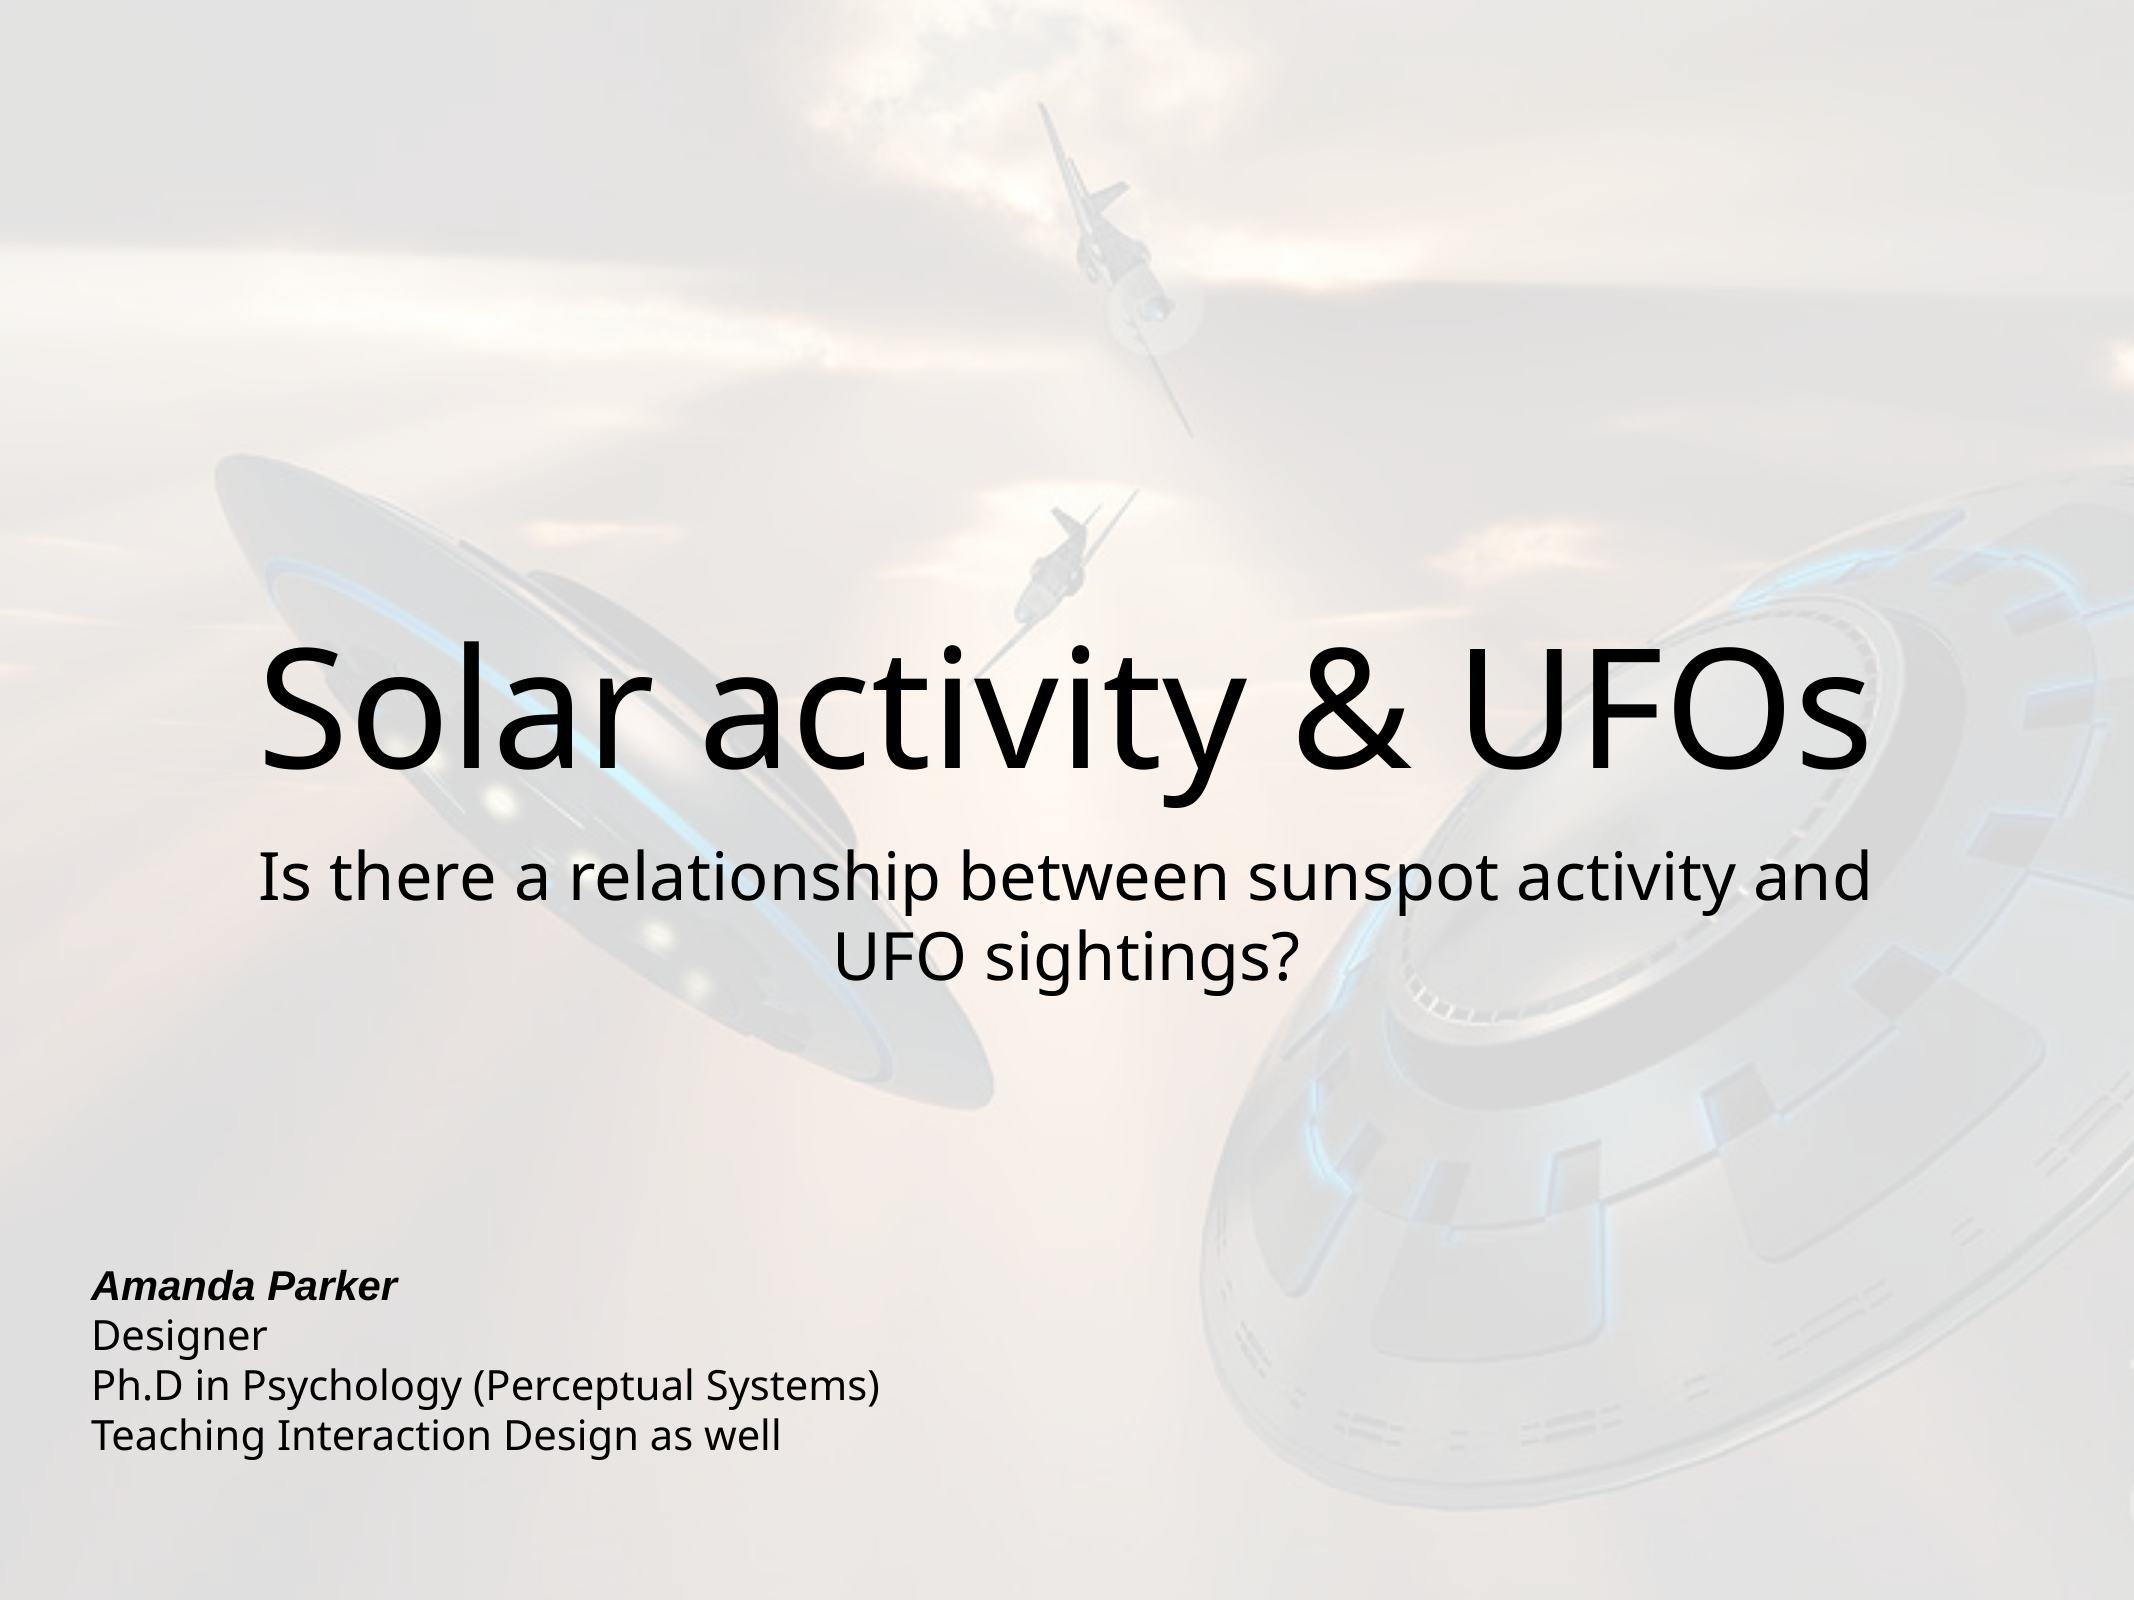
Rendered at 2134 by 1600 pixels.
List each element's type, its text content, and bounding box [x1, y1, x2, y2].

subtitle Is there a relationship between sunspot activity and UFO sightings? [207, 824, 1926, 1011]
title Solar activity & UFOs [207, 268, 1926, 811]
text_box Amanda Parker Designer Ph.D in Psychology (Perceptual Systems) Teaching Interaction Design as well [82, 1250, 1886, 1543]
